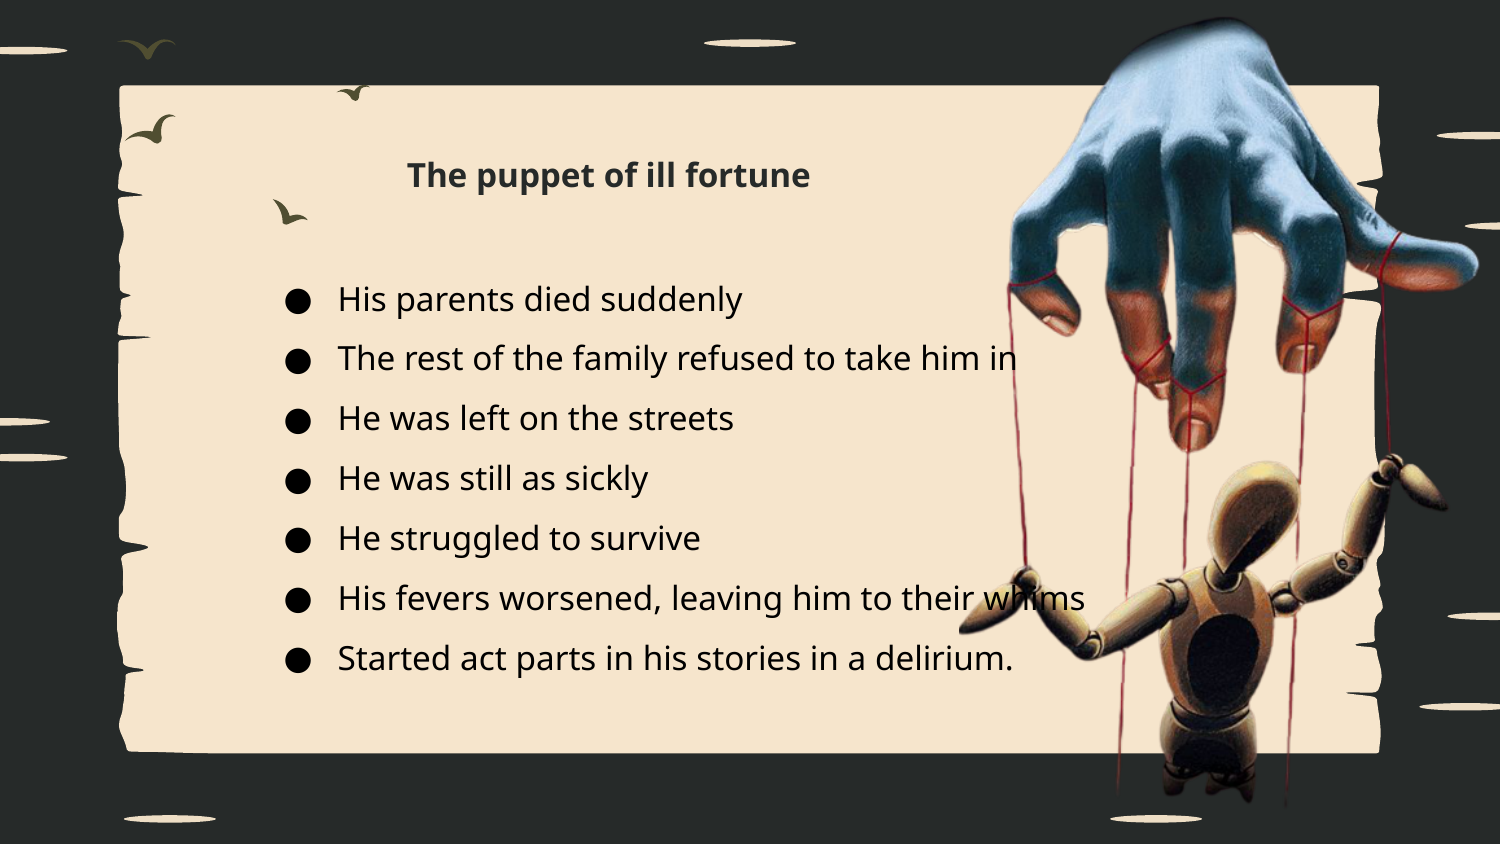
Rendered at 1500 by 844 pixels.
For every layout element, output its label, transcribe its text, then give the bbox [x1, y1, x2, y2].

text_box His parents died suddenly The rest of the family refused to take him in He was left on the streets He was still as sickly He struggled to survive His fevers worsened, leaving him to their whims Started act parts in his stories in a delirium. [247, 242, 954, 692]
picture [959, 16, 1480, 819]
title The puppet of ill fortune [207, 132, 954, 217]
